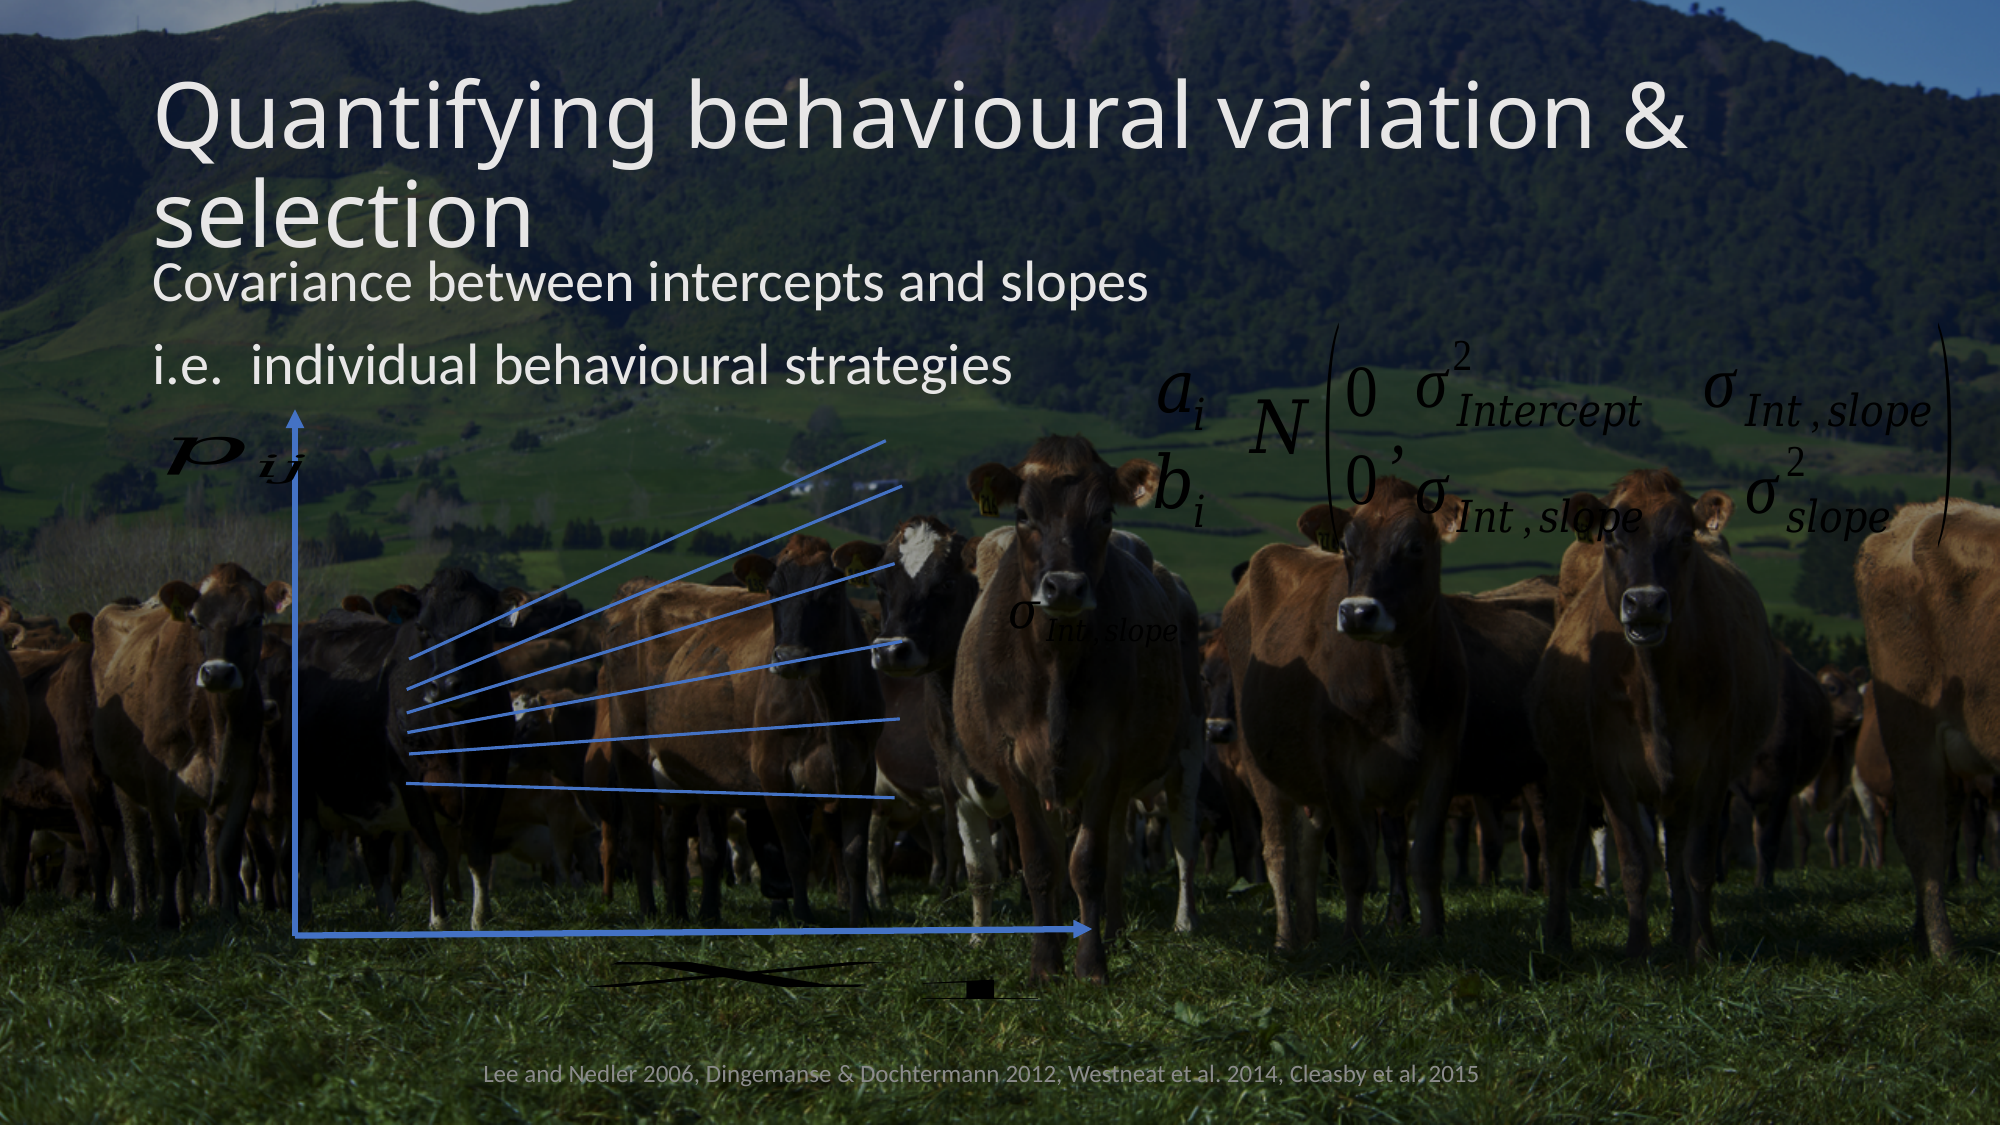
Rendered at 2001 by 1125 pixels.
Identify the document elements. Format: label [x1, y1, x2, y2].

text_box [407, 690, 903, 733]
text_box [406, 485, 903, 690]
text_box [405, 783, 895, 798]
picture [0, 0, 2000, 1125]
text_box [294, 928, 1093, 936]
text_box [409, 440, 886, 485]
text_box [406, 563, 895, 713]
text_box [409, 718, 900, 754]
